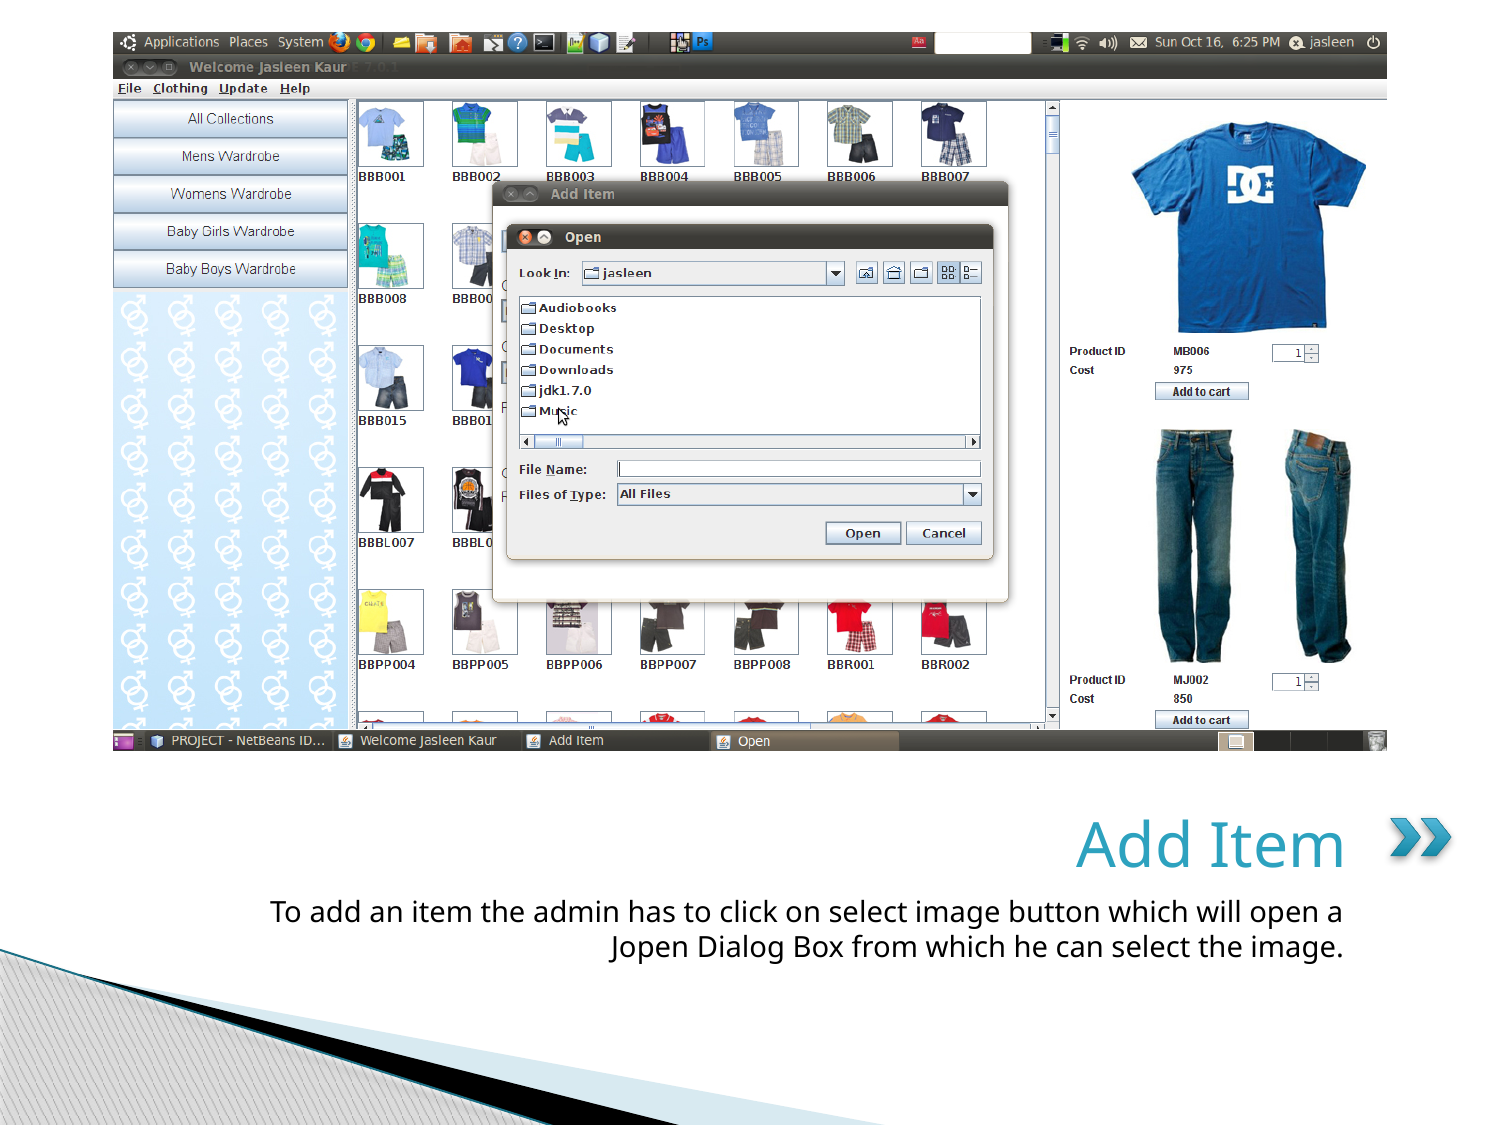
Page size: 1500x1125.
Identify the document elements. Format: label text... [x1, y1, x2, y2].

title Add Item [37, 798, 1363, 891]
picture [112, 30, 1388, 752]
list To add an item the admin has to click on select image button which will open a Jopen Dialog Box from which he can select the image. [187, 892, 1363, 1000]
